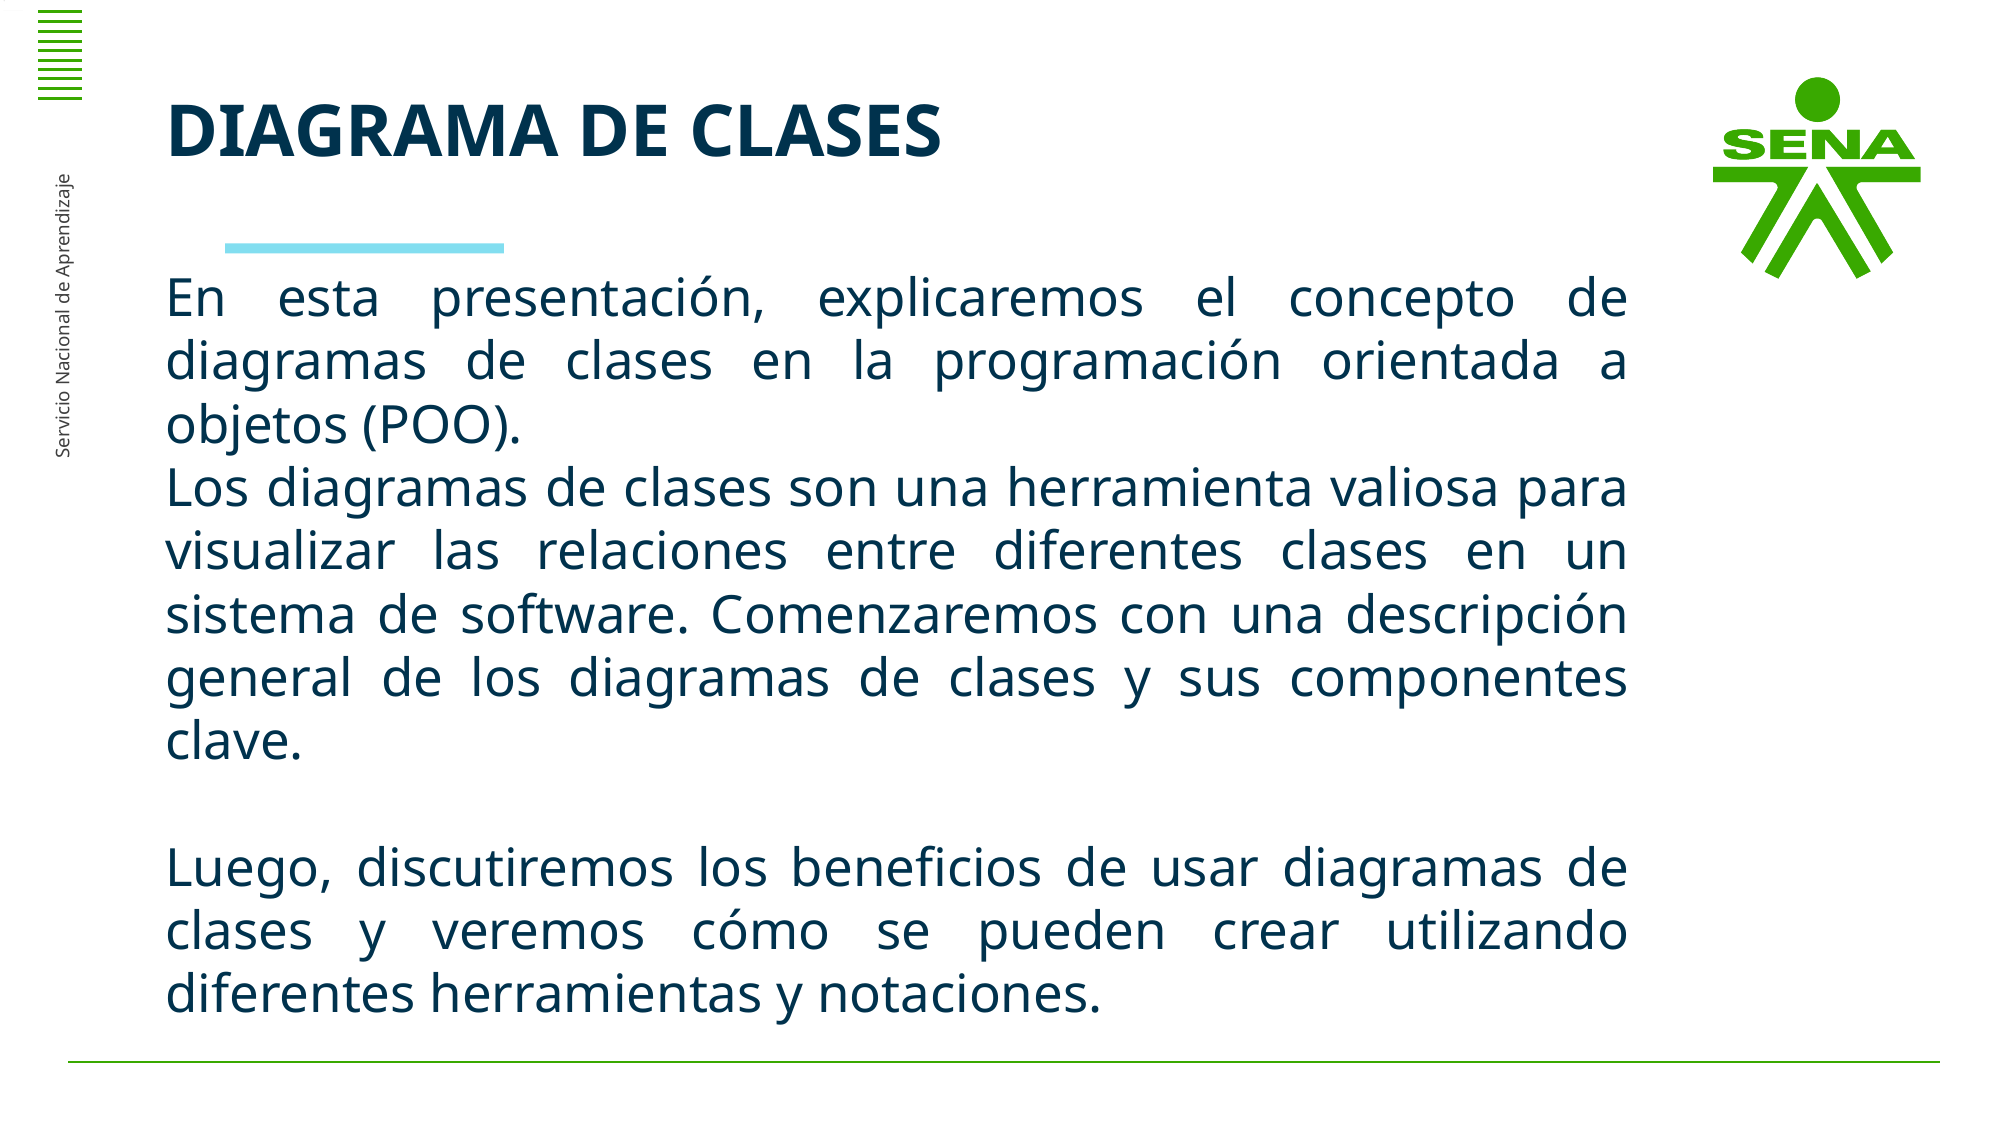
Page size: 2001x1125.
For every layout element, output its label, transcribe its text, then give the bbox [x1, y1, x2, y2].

text_box [225, 243, 504, 254]
picture [1713, 76, 1921, 280]
text_box DIAGRAMA DE CLASES En esta presentación, explicaremos el concepto de diagramas de clases en la programación orientada a objetos (POO). Los diagramas de clases son una herramienta valiosa para visualizar las relaciones entre diferentes clases en un sistema de software. Comenzaremos con una descripción general de los diagramas de clases y sus componentes clave. Luego, discutiremos los beneficios de usar diagramas de clases y veremos cómo se pueden crear utilizando diferentes herramientas y notaciones. [150, 77, 1645, 945]
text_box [38, 11, 83, 99]
text_box Servicio Nacional de Aprendizaje [43, 158, 81, 485]
